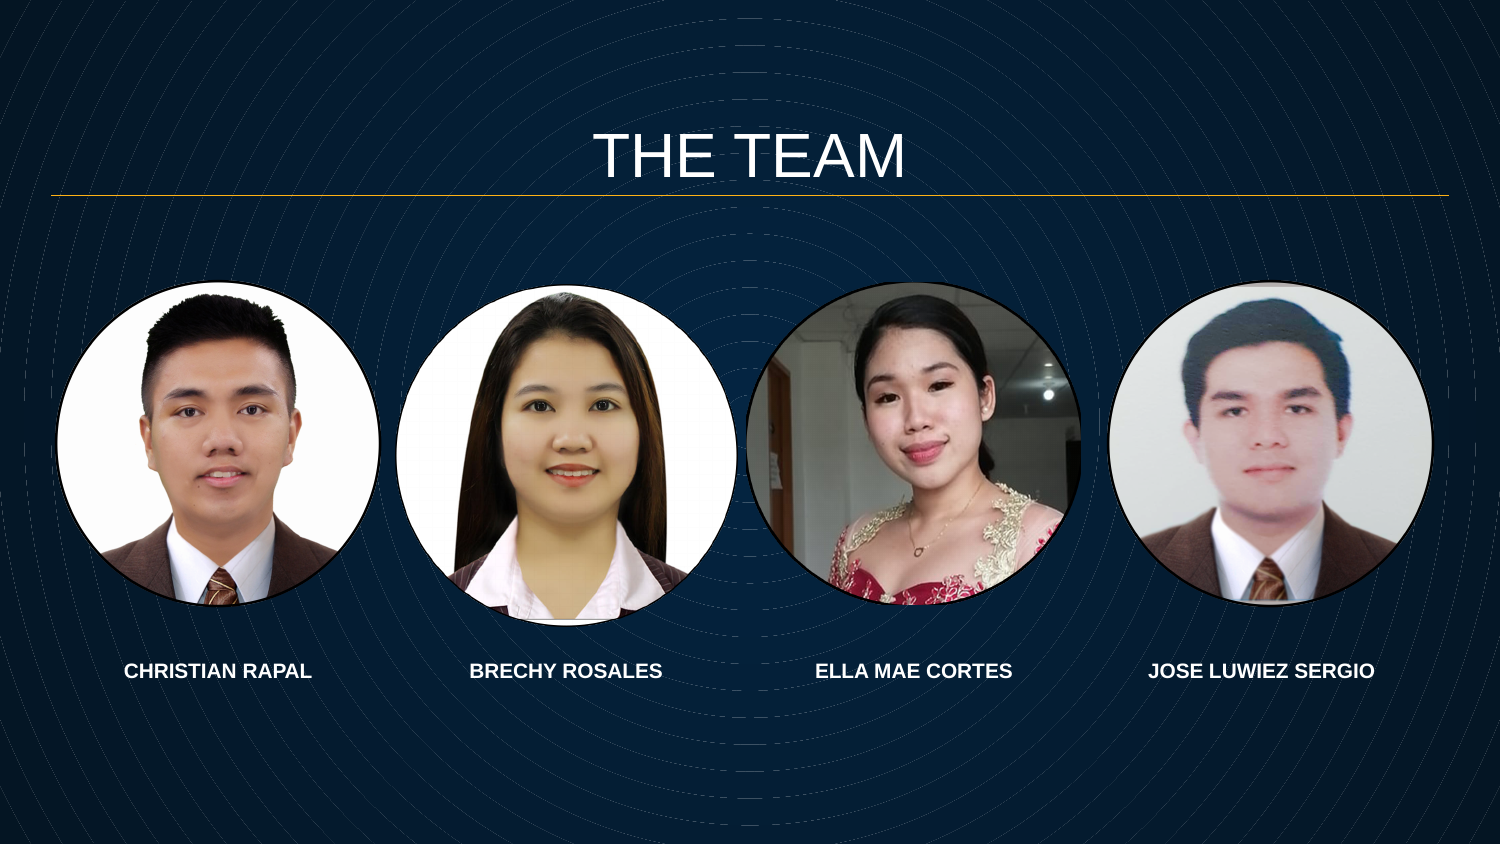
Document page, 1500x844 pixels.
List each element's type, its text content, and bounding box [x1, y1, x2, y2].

picture [50, 276, 1081, 646]
title THE TEAM [51, 105, 1449, 195]
title CHRISTIAN RAPAL [14, 642, 362, 675]
title JOSE LUWIEZ SERGIO [1058, 642, 1466, 675]
title THE TEAM [51, 202, 1449, 206]
picture [1103, 276, 1438, 611]
title BRECHY ROSALES [362, 642, 710, 675]
title ELLA MAE CORTES [710, 642, 1058, 675]
